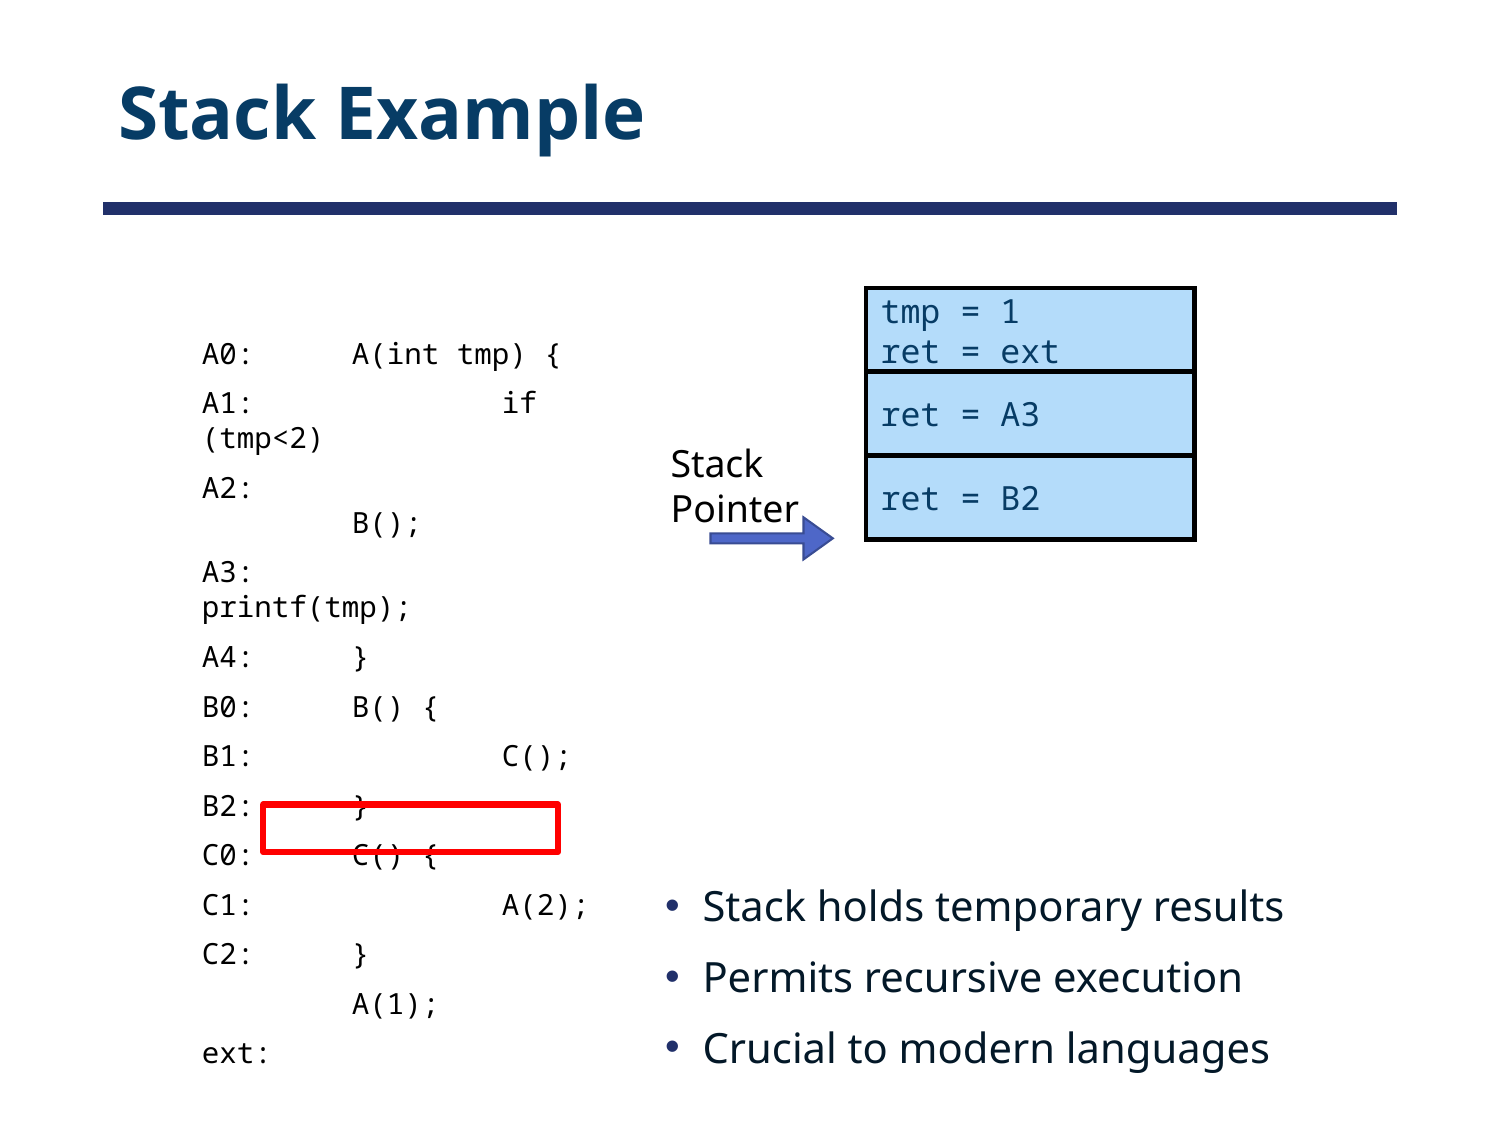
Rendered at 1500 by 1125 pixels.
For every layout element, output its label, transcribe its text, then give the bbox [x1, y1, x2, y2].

text_box A0: A(int tmp) { A1: if (tmp<2) A2: B(); A3: printf(tmp); A4: } B0: B() { B1: C(); B2: } C0: C() { C1: A(2); C2: } A(1); ext: [187, 327, 634, 1077]
title Stack Example [103, 34, 1397, 197]
text_box tmp = 1 ret = ext [865, 287, 1196, 370]
text_box ret = B2 [865, 454, 1196, 541]
text_box [263, 804, 558, 853]
list Stack holds temporary results Permits recursive execution Crucial to modern languages [650, 872, 1397, 1091]
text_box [667, 432, 833, 560]
text_box ret = A3 [865, 370, 1196, 454]
